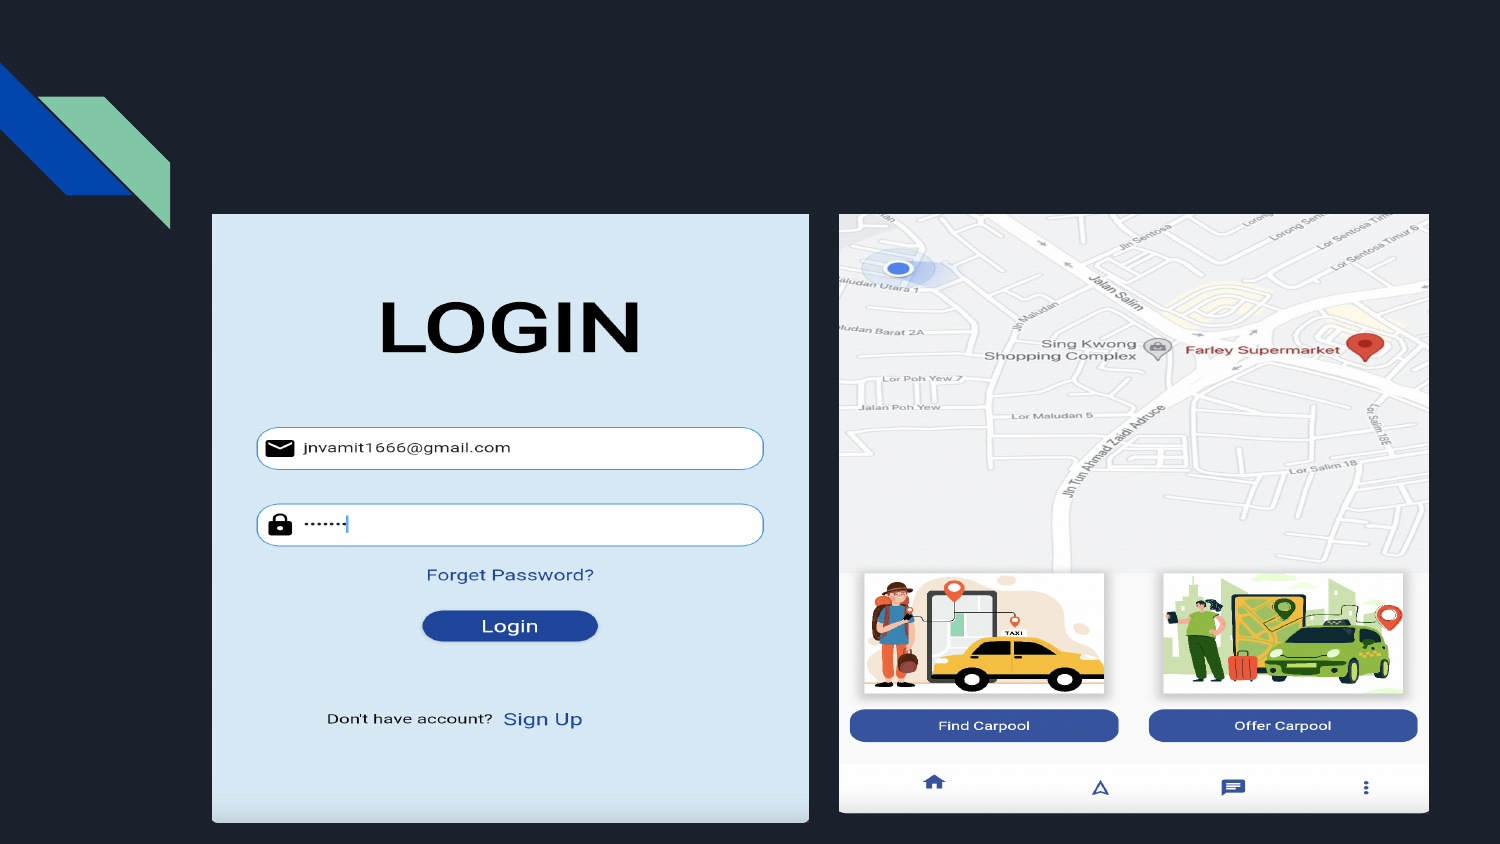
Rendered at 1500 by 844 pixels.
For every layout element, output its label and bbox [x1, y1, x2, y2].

picture [839, 214, 1430, 814]
picture [212, 214, 809, 824]
